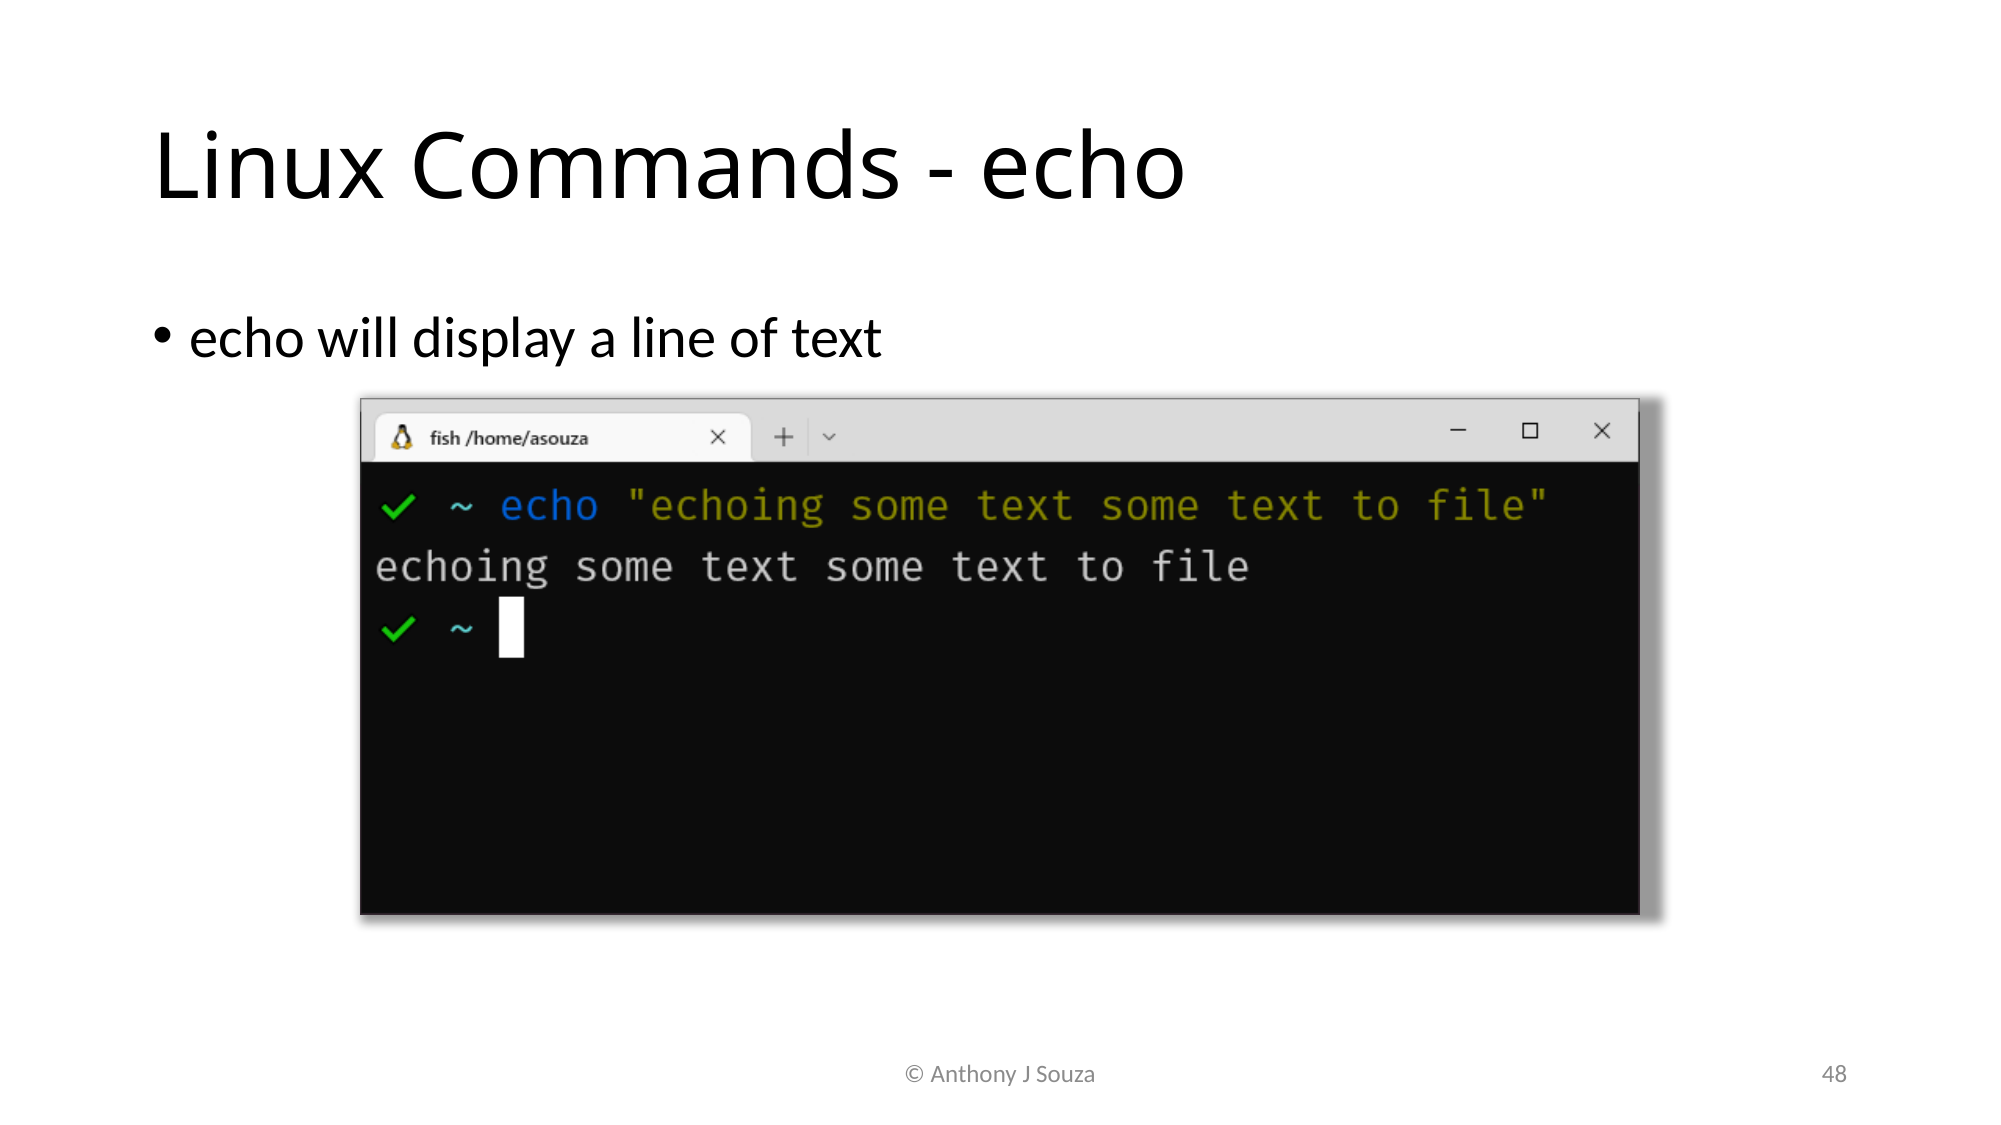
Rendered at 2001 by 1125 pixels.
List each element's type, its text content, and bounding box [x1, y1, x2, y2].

picture [360, 398, 1640, 915]
footer © Anthony J Souza [662, 1042, 1338, 1103]
slide_number 48 [1412, 1042, 1863, 1103]
title Linux Commands - echo [137, 59, 1863, 278]
list echo will display a line of text [137, 299, 1863, 1014]
